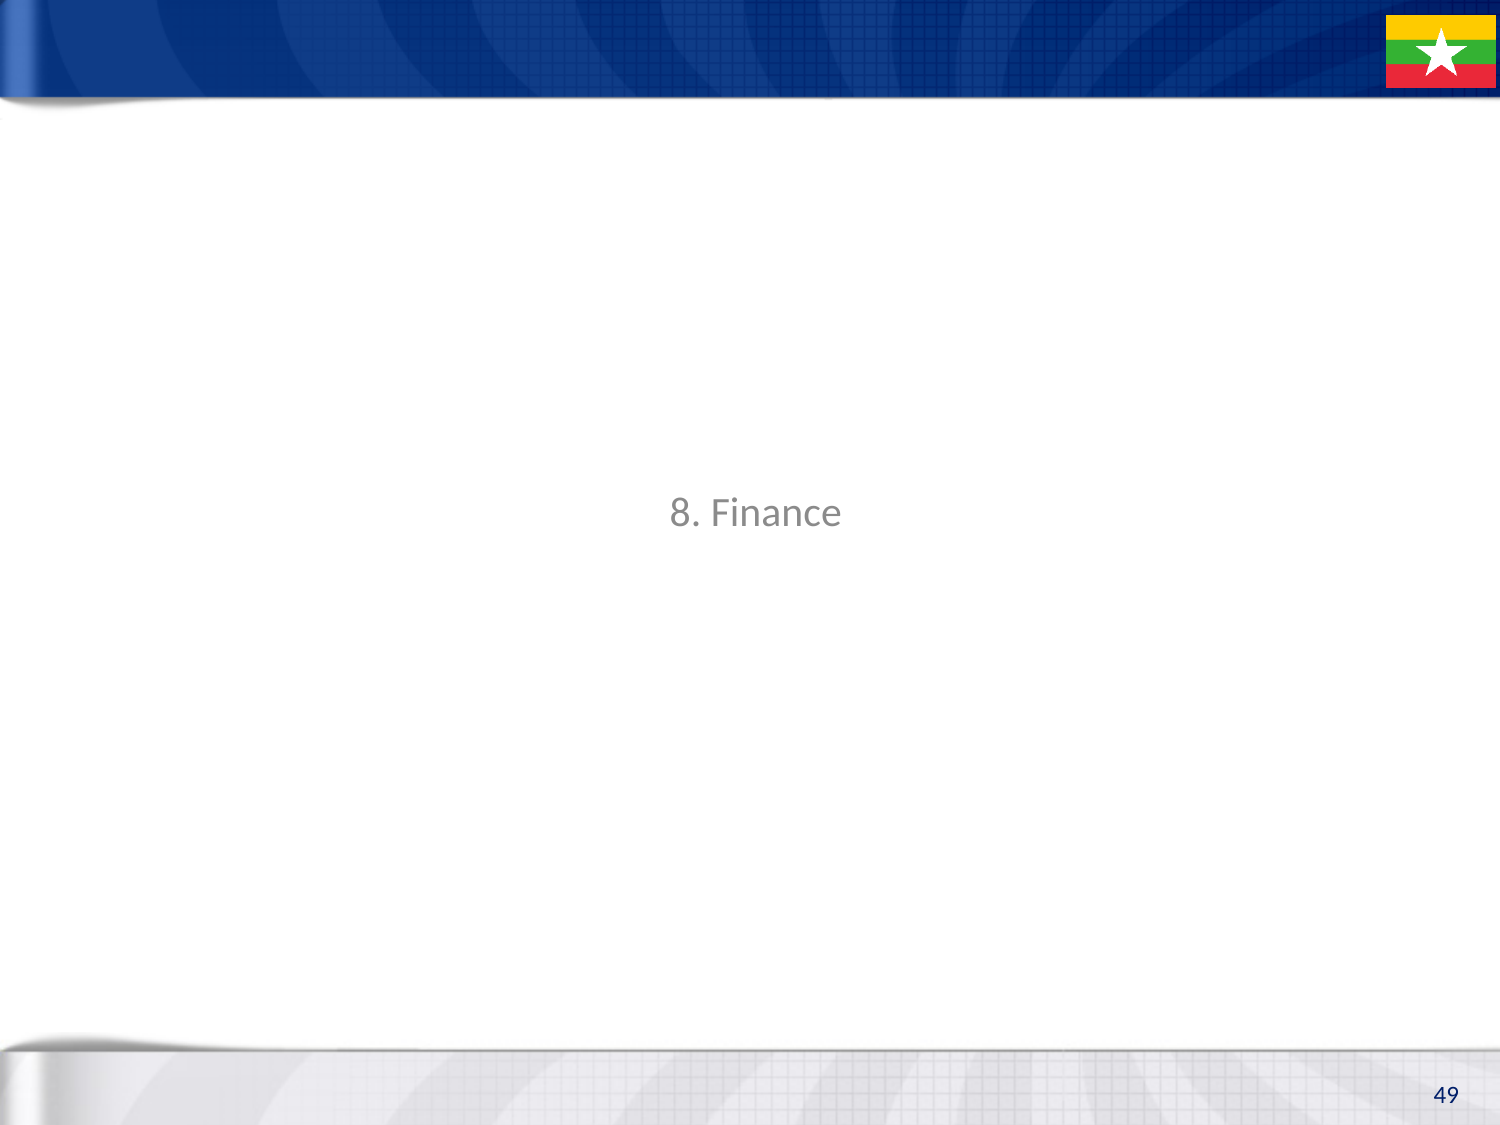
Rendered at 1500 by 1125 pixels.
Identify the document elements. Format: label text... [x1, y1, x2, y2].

slide_number 49 [1356, 1070, 1475, 1117]
list 8. Finance [118, 476, 1394, 723]
picture [0, 0, 1500, 120]
picture [0, 1032, 1500, 1125]
